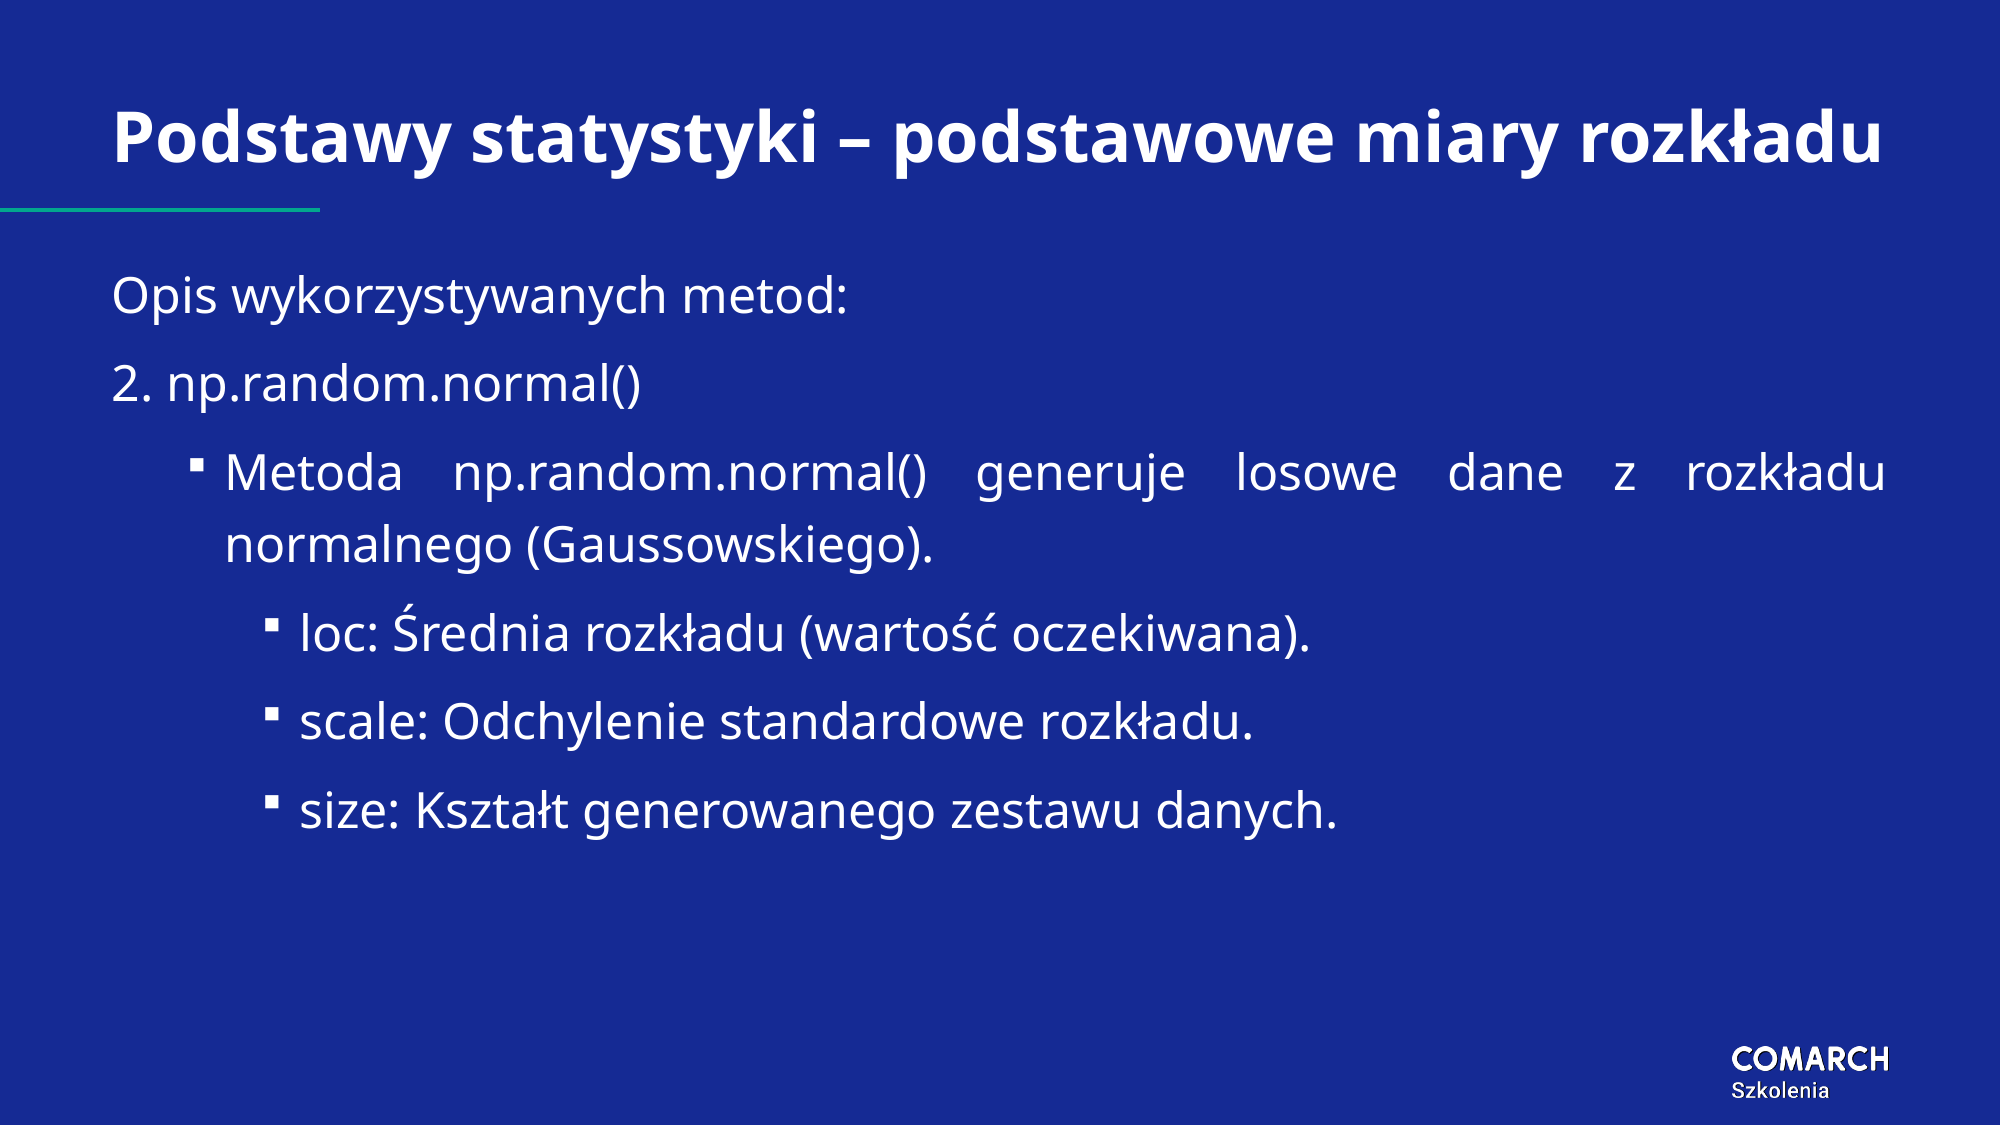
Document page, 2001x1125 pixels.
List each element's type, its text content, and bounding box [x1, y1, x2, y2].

title Podstawy statystyki – podstawowe miary rozkładu [111, 0, 1889, 185]
picture [1732, 1046, 1889, 1098]
list Opis wykorzystywanych metod: 2. np.random.normal() Metoda np.random.normal() generuje losowe dane z rozkładu normalnego (Gaussowskiego). loc: Średnia rozkładu (wartość oczekiwana). scale: Odchylenie standardowe rozkładu. size: Kształt generowanego zestawu danych. [111, 243, 1889, 1000]
